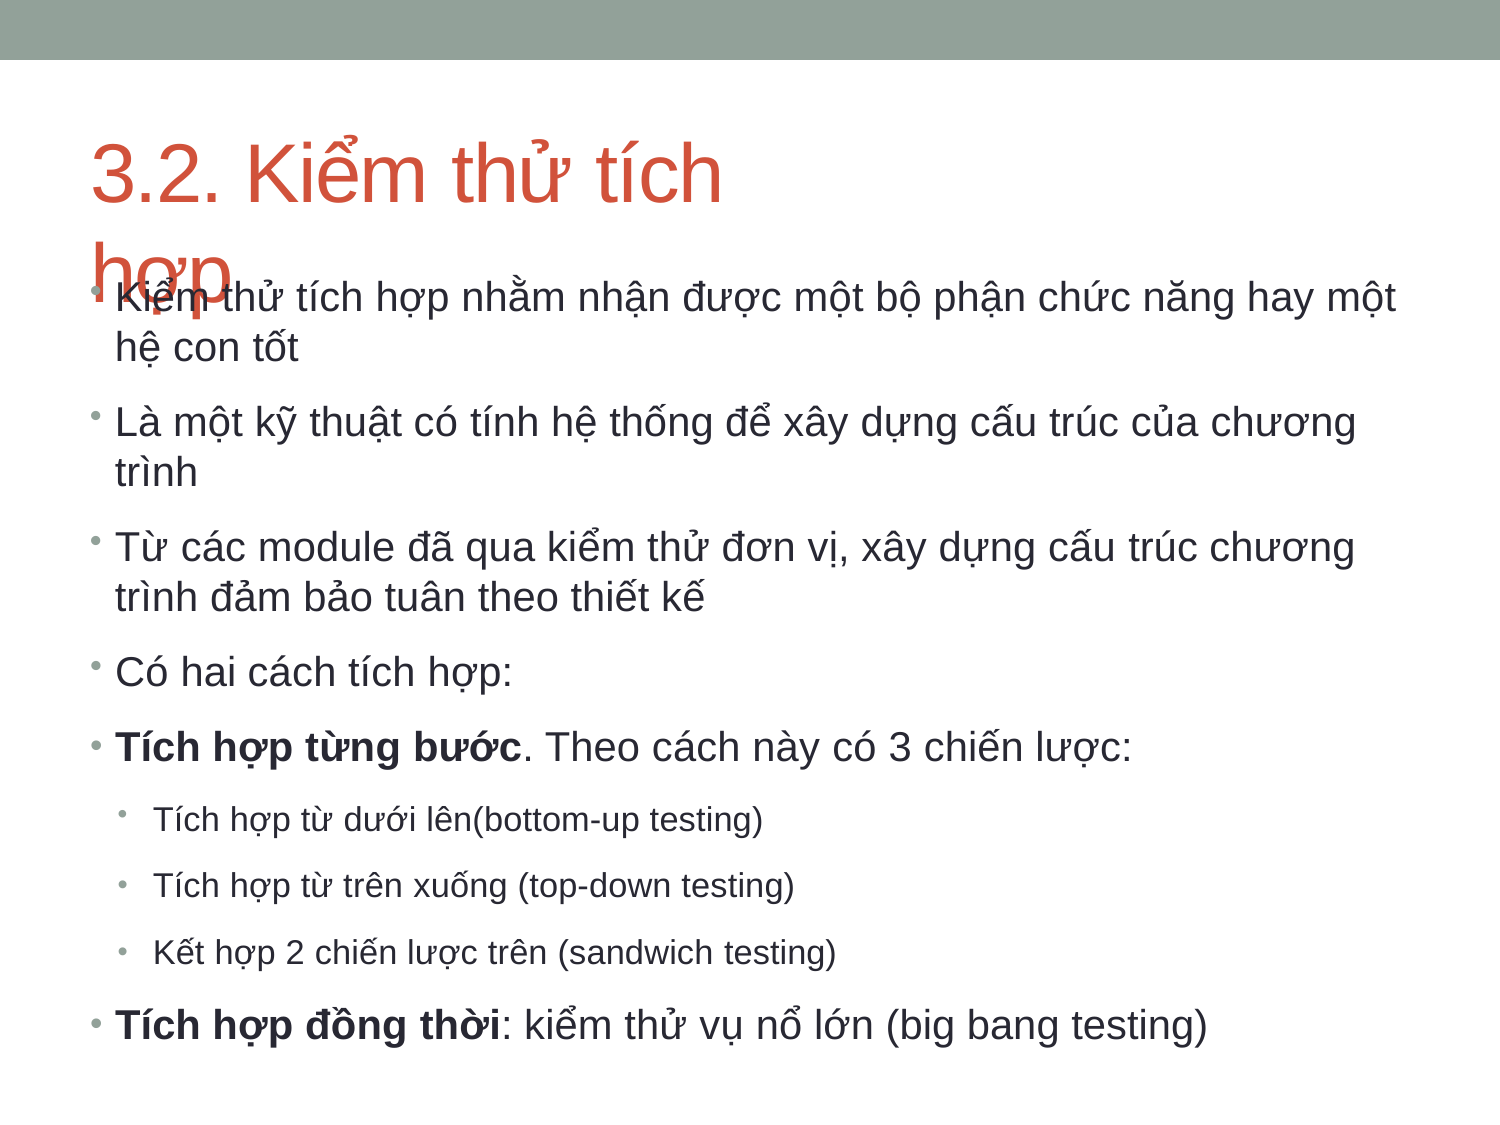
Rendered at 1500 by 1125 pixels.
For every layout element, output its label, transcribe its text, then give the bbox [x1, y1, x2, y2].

text_box Tích hợp từ dưới lên(bottom-up testing) Tích hợp từ trên xuống (top-down testing) Kết hợp 2 chiến lược trên (sandwich testing) [115, 770, 845, 971]
title 3.2. Kiểm thử tích hợp [87, 116, 878, 267]
text_box Kiểm thử tích hợp nhằm nhận được một bộ phận chức năng hay một hệ con tốt Là một kỹ thuật có tính hệ thống để xây dựng cấu trúc của chương trình Từ các module đã qua kiểm thử đơn vị, xây dựng cấu trúc chương trình đảm bảo tuân theo thiết kế Có hai cách tích hợp: Tích hợp từng bước. Theo cách này có 3 chiến lược: [85, 267, 1414, 771]
text_box Tích hợp đồng thời: kiểm thử vụ nổ lớn (big bang testing) [87, 995, 1213, 1048]
